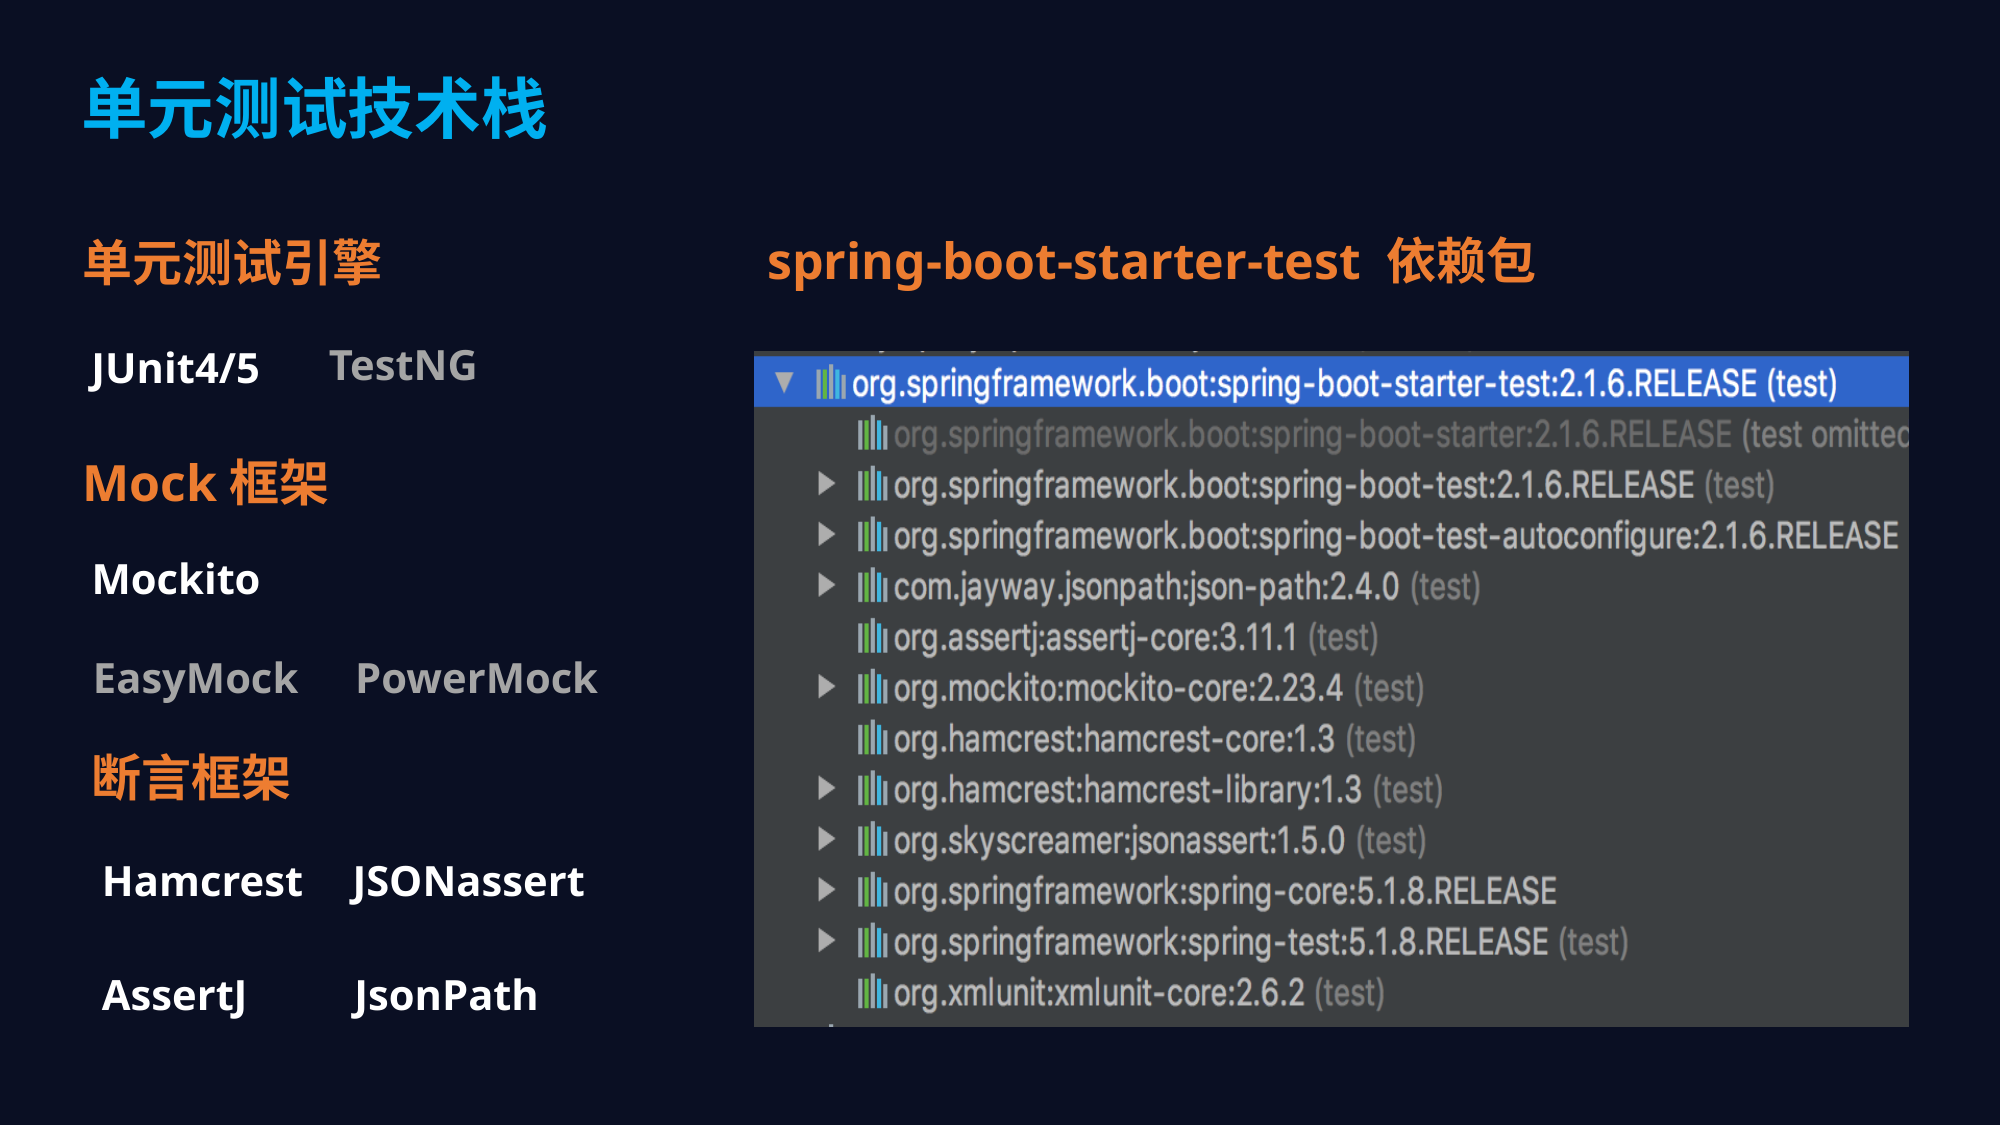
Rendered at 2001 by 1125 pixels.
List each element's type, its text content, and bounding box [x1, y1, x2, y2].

text_box EasyMock [67, 644, 318, 710]
text_box 断言框架 [76, 738, 425, 814]
text_box JUnit4/5 [76, 334, 330, 400]
text_box 单元测试引擎 [67, 224, 567, 300]
text_box AssertJ [87, 961, 328, 1026]
text_box 单元测试技术栈 [66, 59, 1105, 155]
picture [754, 351, 1909, 1027]
text_box Mockito [66, 545, 503, 610]
text_box PowerMock [318, 644, 642, 710]
text_box TestNG [314, 331, 567, 397]
text_box JSONassert [326, 847, 659, 913]
text_box Hamcrest [87, 847, 326, 913]
text_box JsonPath [328, 961, 620, 1026]
text_box spring-boot-starter-test 依赖包 [739, 222, 1894, 297]
text_box Mock框架 [67, 443, 474, 519]
